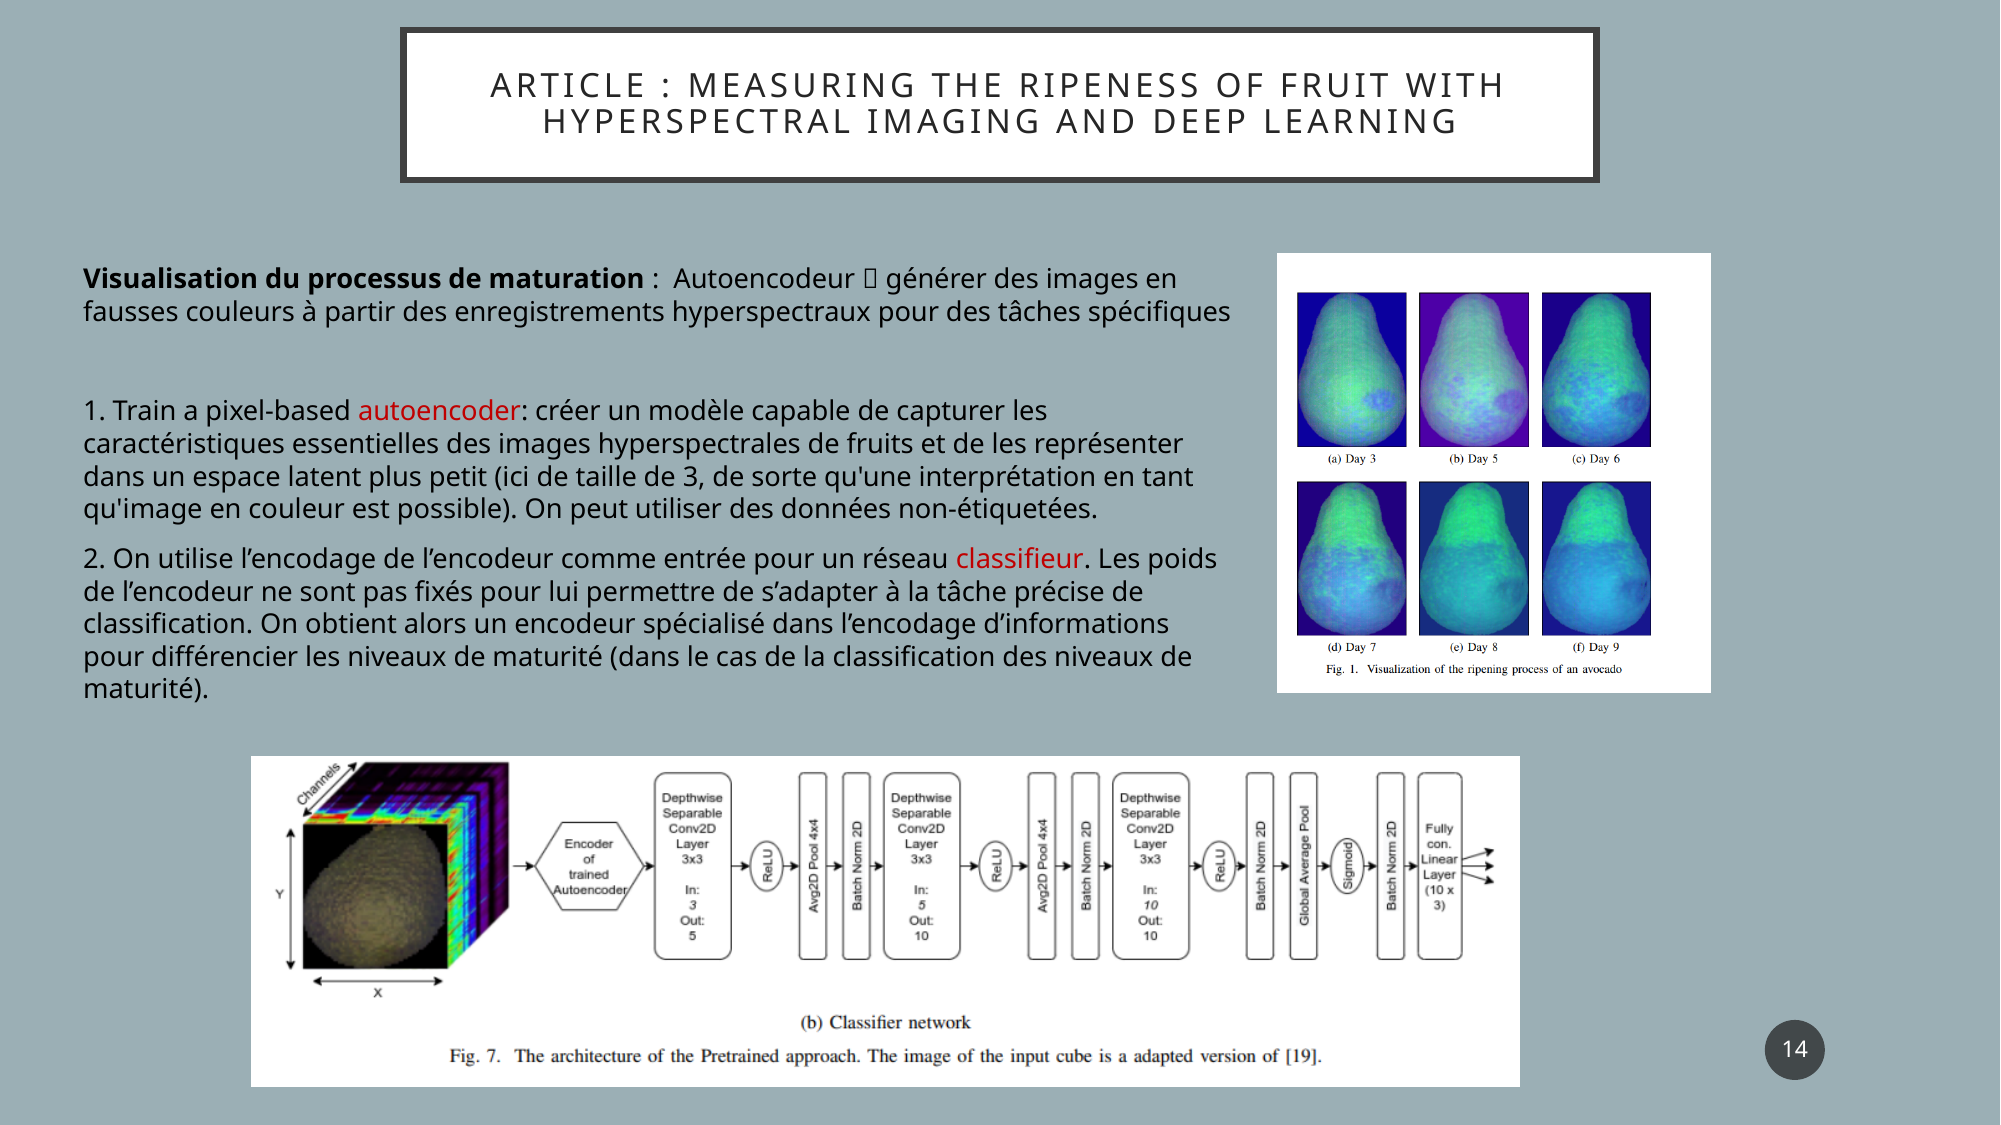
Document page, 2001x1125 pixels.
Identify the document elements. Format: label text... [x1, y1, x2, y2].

title Article : Measuring the Ripeness of Fruit with Hyperspectral Imaging and Deep Learning [400, 27, 1600, 183]
picture [1277, 253, 1711, 693]
slide_number 14 [1764, 1019, 1825, 1080]
text_box Visualisation du processus de maturation : Autoencodeur  générer des images en fausses couleurs à partir des enregistrements hyperspectraux pour des tâches spécifiques 1. Train a pixel-based autoencoder: créer un modèle capable de capturer les caractéristiques essentielles des images hyperspectrales de fruits et de les représenter dans un espace latent plus petit (ici de taille de 3, de sorte qu'une interprétation en tant qu'image en couleur est possible). On peut utiliser des données non-étiquetées. 2. On utilise l’encodage de l’encodeur comme entrée pour un réseau classifieur. Les poids de l’encodeur ne sont pas fixés pour lui permettre de s’adapter à la tâche précise de classification. On obtient alors un encodeur spécialisé dans l’encodage d’informations pour différencier les niveaux de maturité (dans le cas de la classification des niveaux de maturité). [68, 253, 1250, 748]
picture [251, 756, 1520, 1088]
